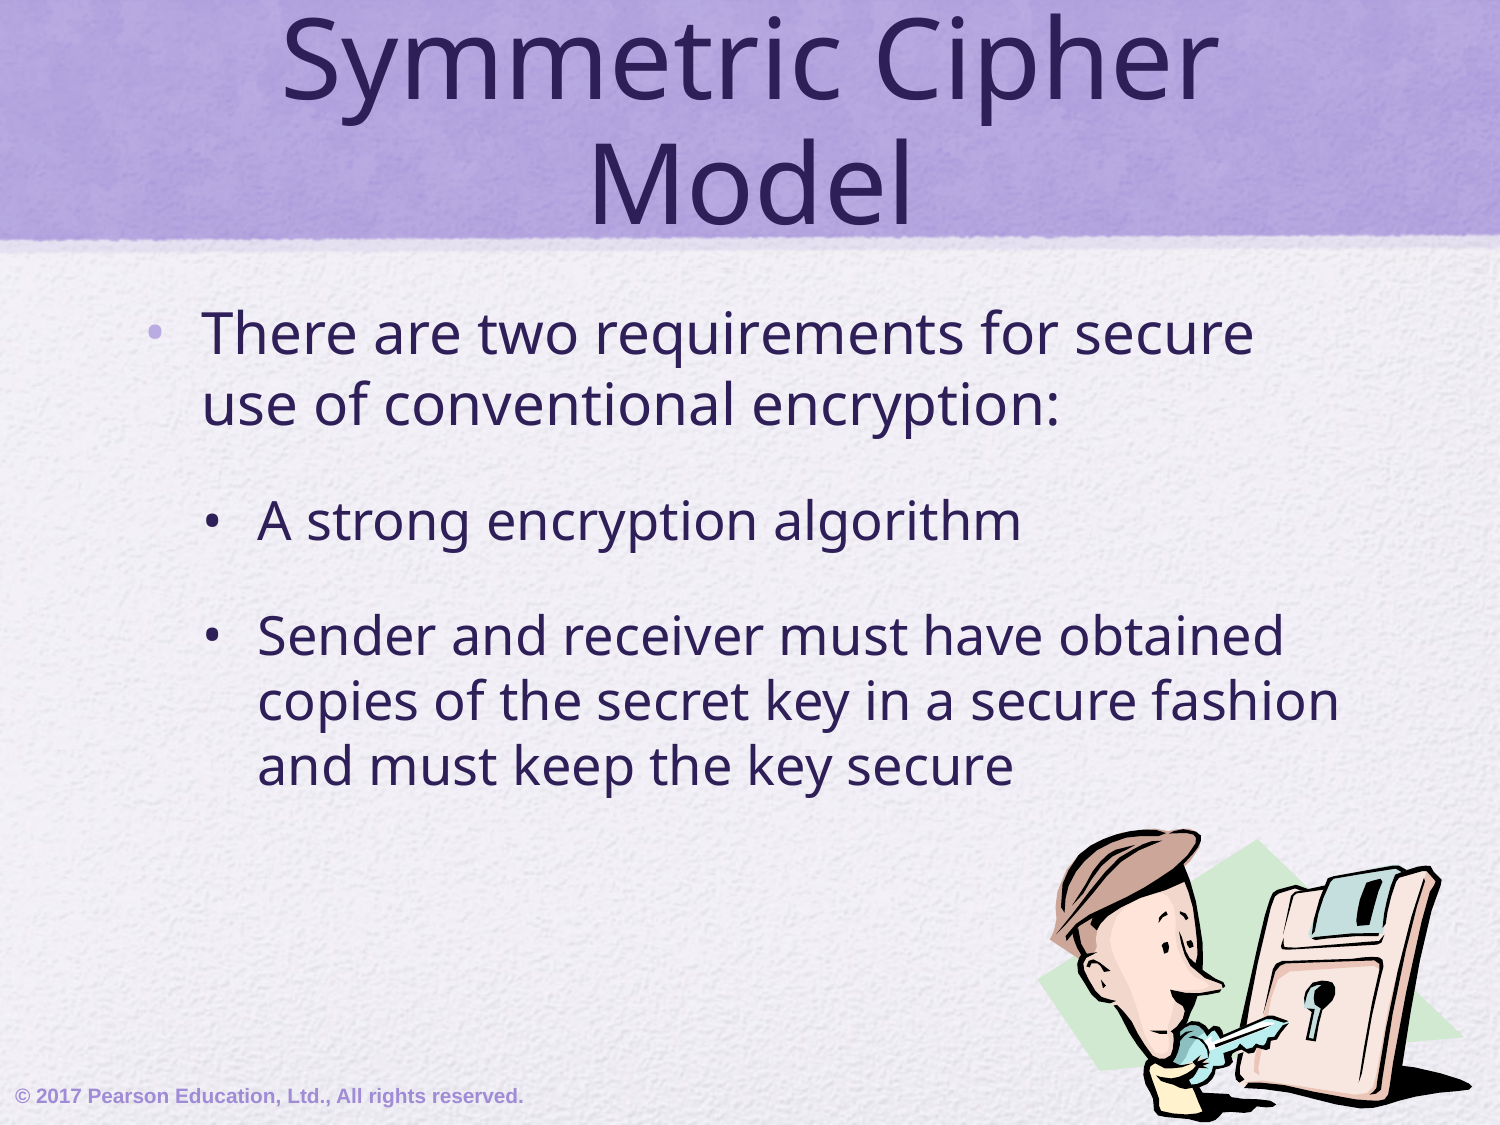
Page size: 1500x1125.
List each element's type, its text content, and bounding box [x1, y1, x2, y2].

list There are two requirements for secure use of conventional encryption: A strong encryption algorithm Sender and receiver must have obtained copies of the secret key in a secure fashion and must keep the key secure [129, 288, 1373, 993]
title Symmetric Cipher Model [129, 6, 1373, 239]
picture [0, 225, 1500, 1125]
footer © 2017 Pearson Education, Ltd., All rights reserved. [0, 1065, 900, 1125]
